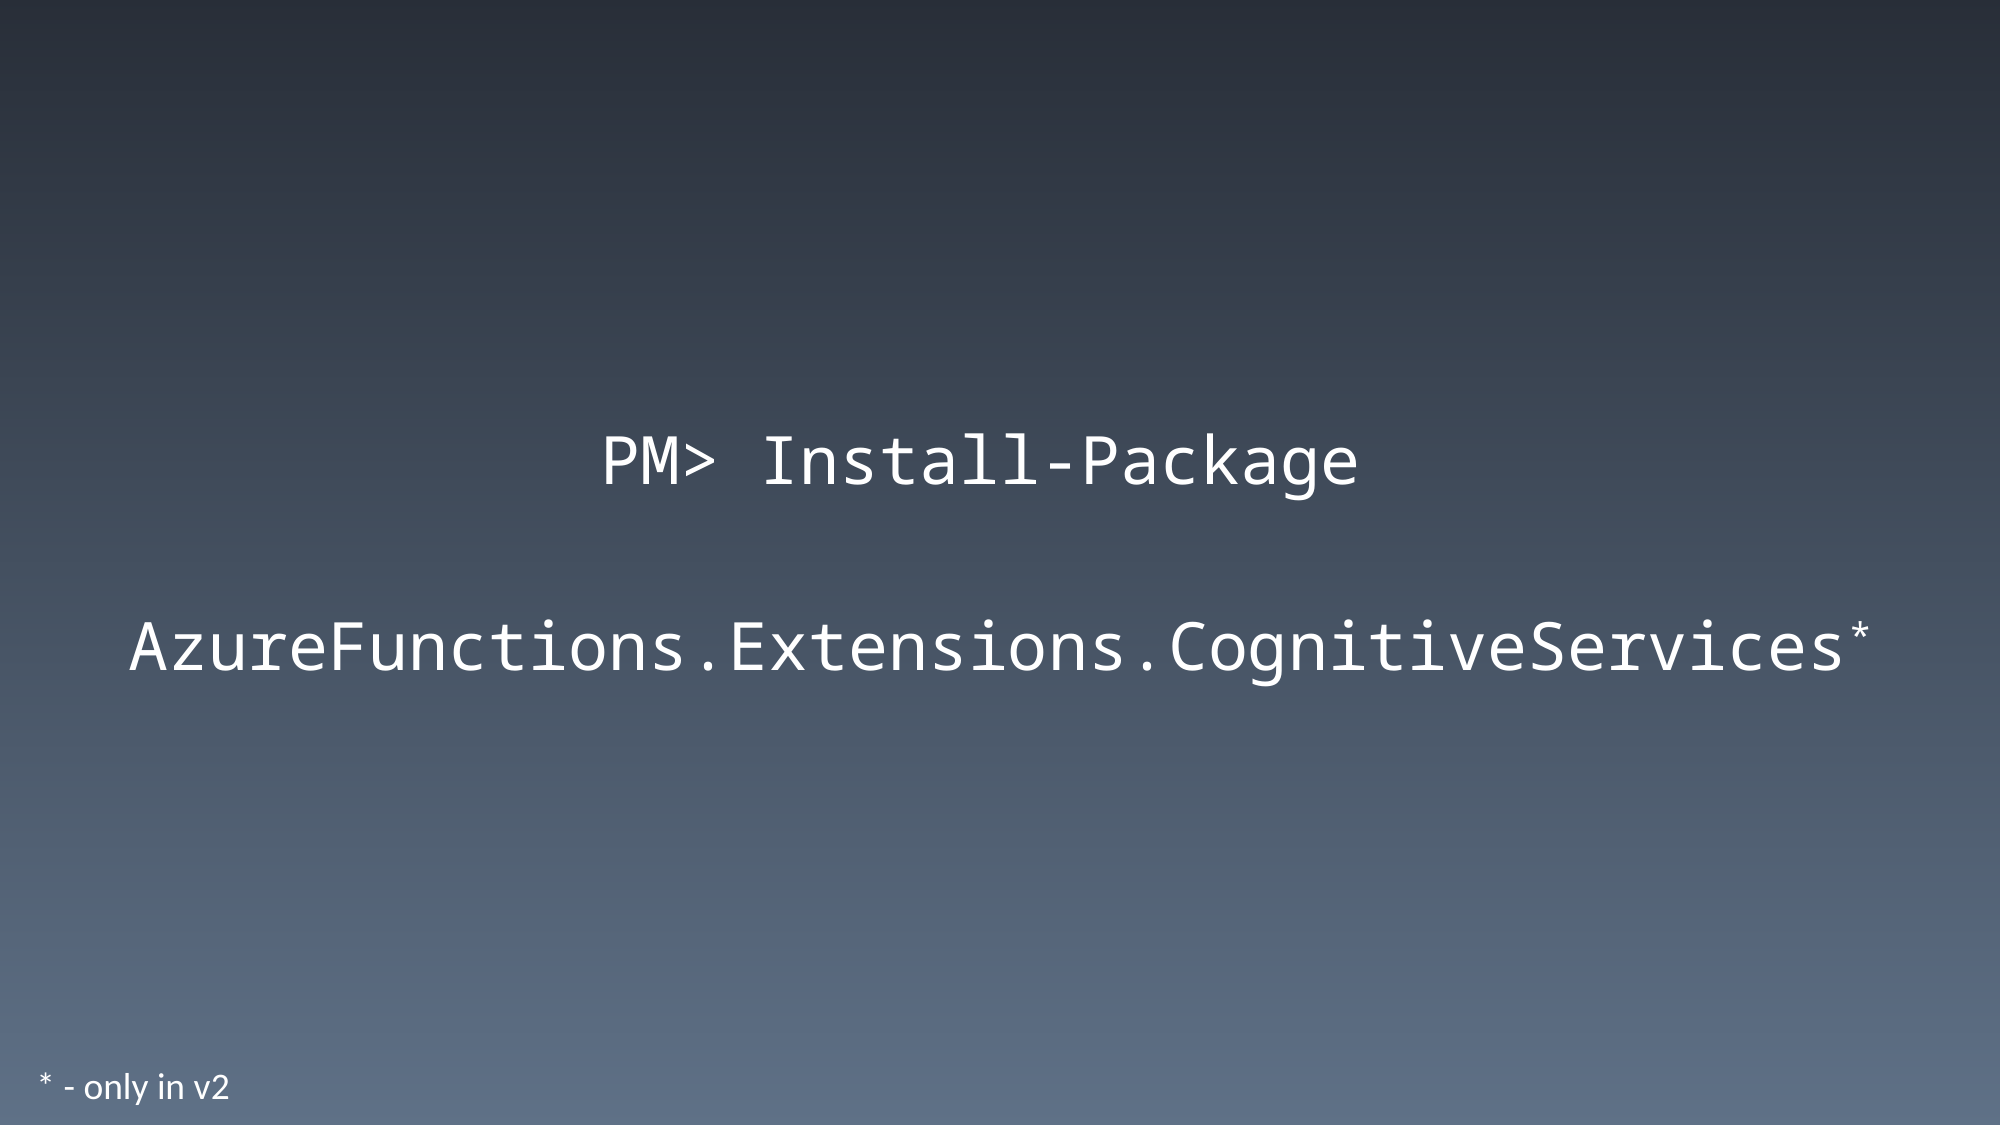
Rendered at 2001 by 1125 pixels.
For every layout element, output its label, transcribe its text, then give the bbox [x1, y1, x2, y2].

list PM> Install-Package AzureFunctions.Extensions.CognitiveServices* [99, 70, 1900, 1032]
text_box * - only in v2 [21, 1054, 245, 1115]
